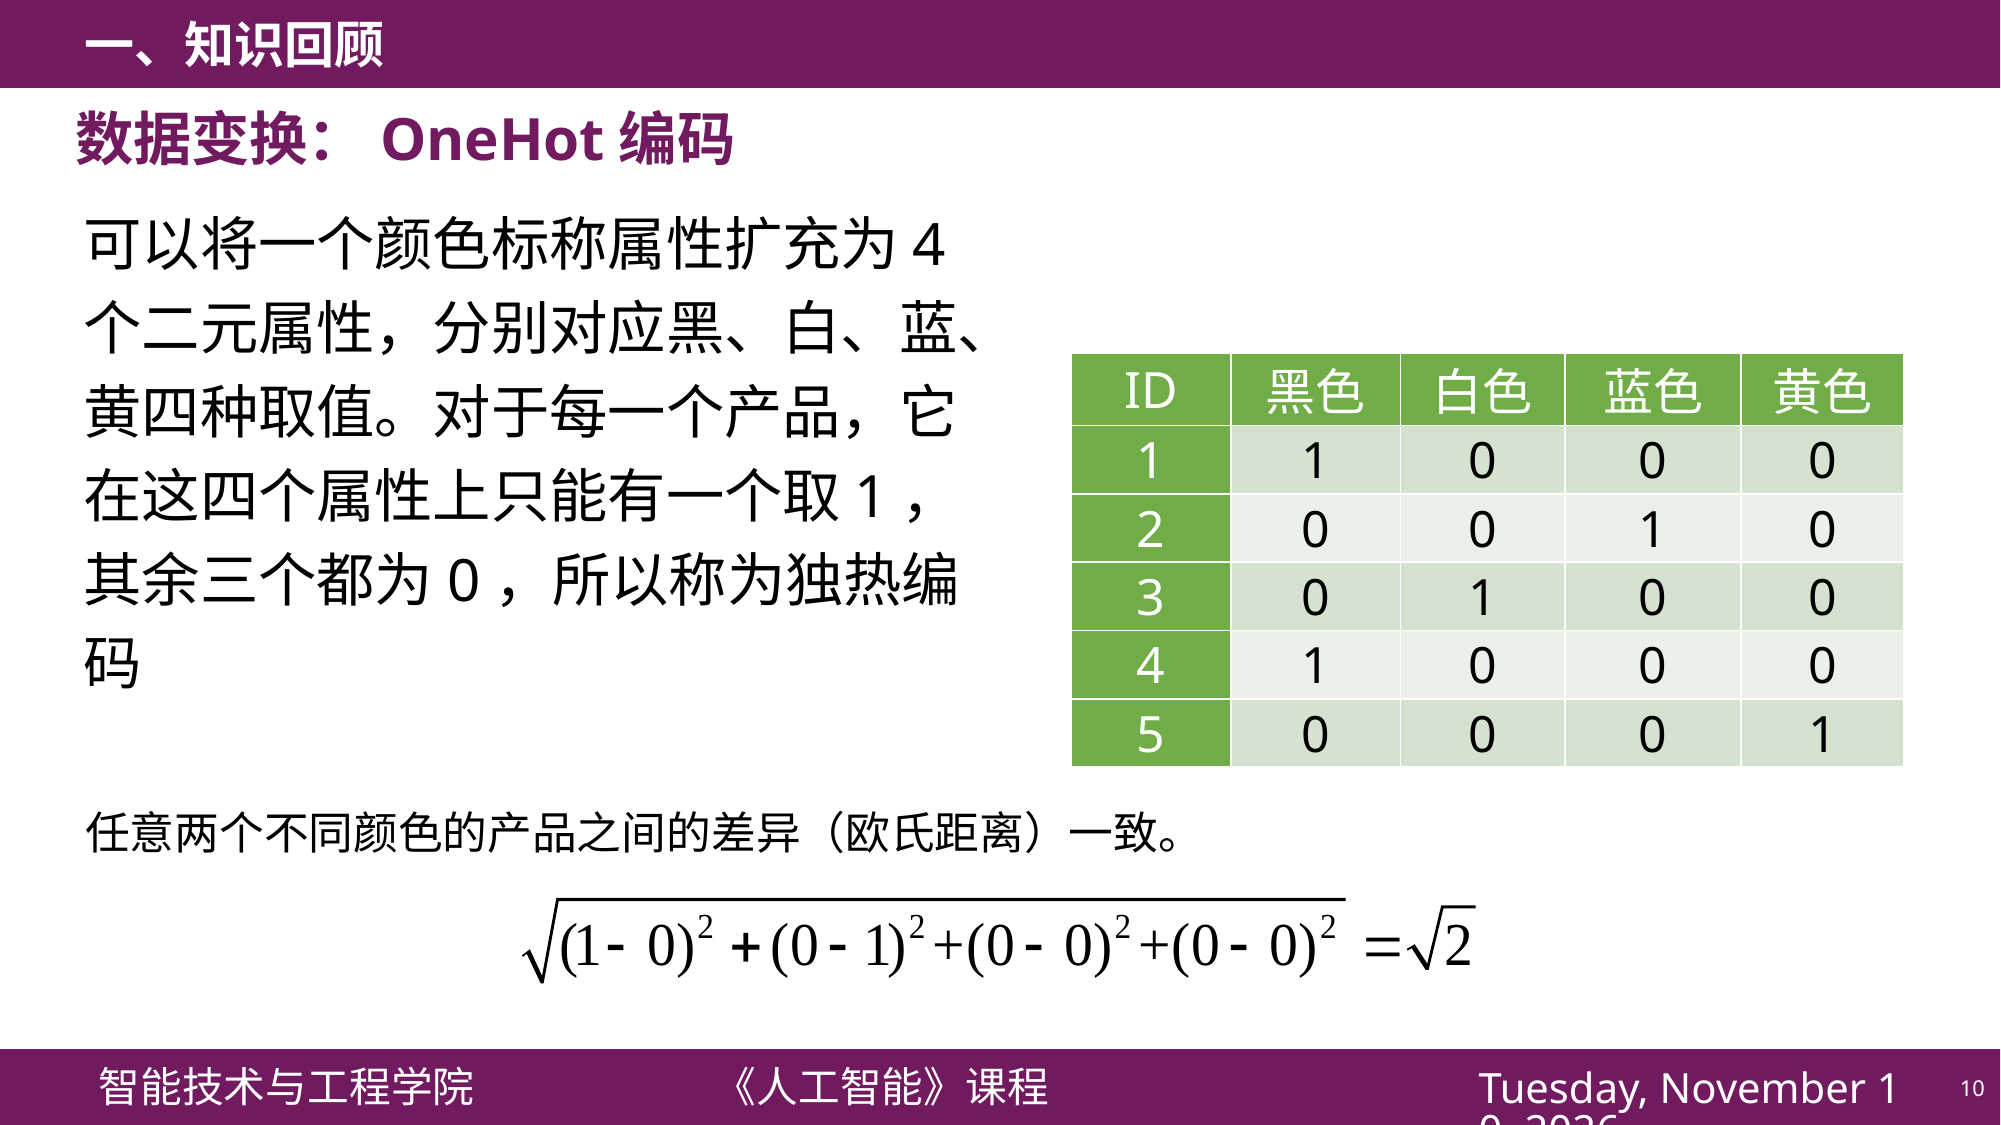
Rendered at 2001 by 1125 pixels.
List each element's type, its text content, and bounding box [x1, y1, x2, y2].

table_cell 1 [1566, 495, 1740, 561]
table_cell 1 [1401, 563, 1564, 630]
table_cell 1 [1232, 631, 1400, 698]
table_cell 0 [1232, 700, 1400, 766]
slide_number 10 [1784, 1059, 2000, 1120]
table_cell 1 [1742, 700, 1903, 766]
table_cell 0 [1401, 495, 1564, 561]
table_header ID [1072, 354, 1230, 425]
table_header 黑色 [1232, 354, 1400, 425]
table_cell 1 [1232, 426, 1400, 493]
table_cell 0 [1566, 426, 1740, 493]
table_cell 0 [1232, 563, 1400, 630]
table_cell 1 [1072, 426, 1230, 493]
list 可以将一个颜色标称属性扩充为4个二元属性，分别对应黑、白、蓝、黄四种取值。对于每一个产品，它在这四个属性上只能有一个取1，其余三个都为0，所以称为独热编码 [68, 186, 999, 721]
table_cell 5 [1072, 700, 1230, 766]
table_cell 0 [1742, 563, 1903, 630]
table_cell 0 [1742, 495, 1903, 561]
table_cell 0 [1232, 495, 1400, 561]
table_header 白色 [1401, 354, 1564, 425]
table_cell 0 [1742, 631, 1903, 698]
table_cell 2 [1072, 495, 1230, 561]
table_cell 0 [1566, 700, 1740, 766]
table_cell 0 [1742, 426, 1903, 493]
text_box 任意两个不同颜色的产品之间的差异（欧氏距离）一致。 [70, 776, 1905, 871]
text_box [512, 884, 1488, 996]
table_cell 0 [1401, 700, 1564, 766]
table_cell 0 [1566, 631, 1740, 698]
table_cell 0 [1401, 426, 1564, 493]
table_header 蓝色 [1566, 354, 1740, 425]
table_cell 0 [1401, 631, 1564, 698]
table_cell 0 [1566, 563, 1740, 630]
text_box 数据变换：OneHot编码 [60, 94, 751, 180]
table_cell 4 [1072, 631, 1230, 698]
table_header 黄色 [1742, 354, 1903, 425]
table_cell 3 [1072, 563, 1230, 630]
